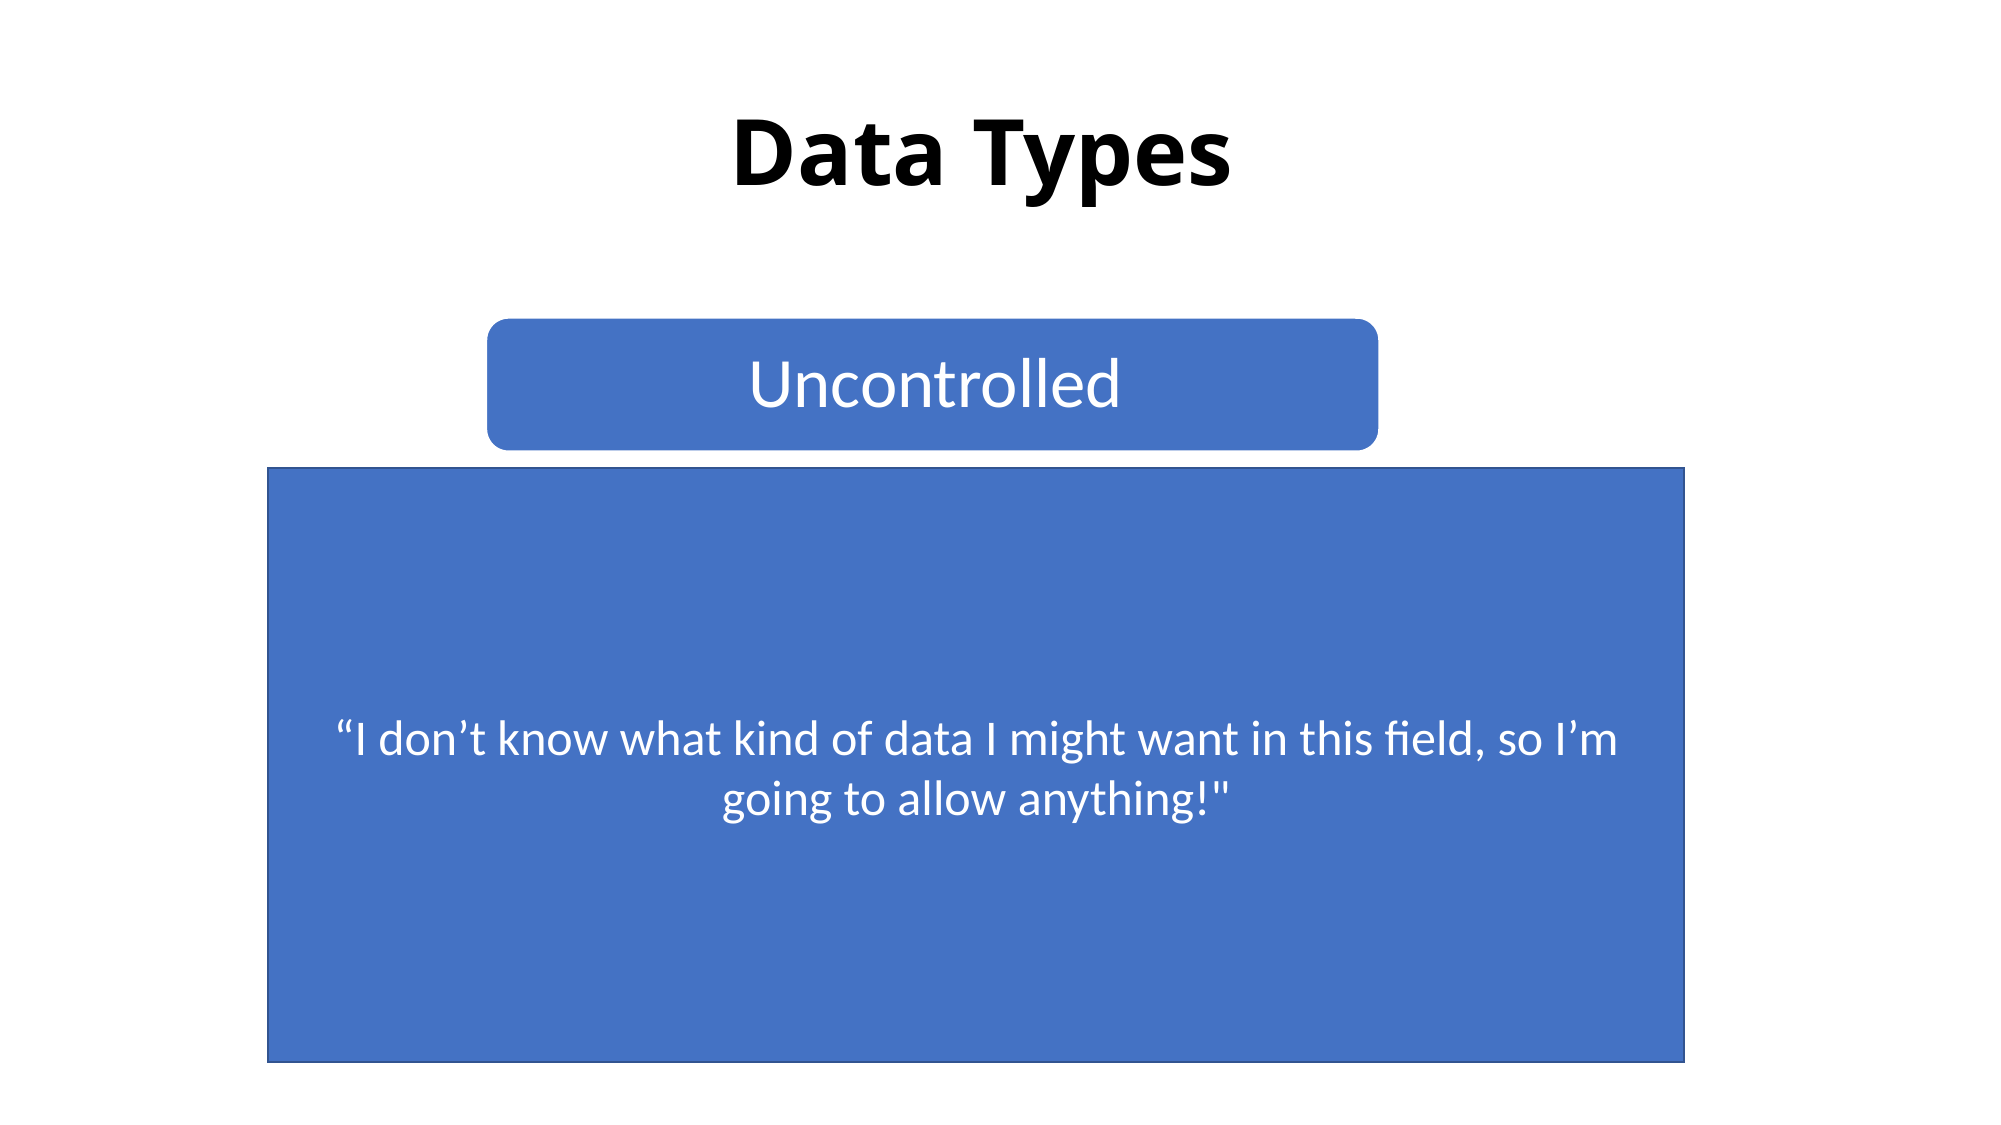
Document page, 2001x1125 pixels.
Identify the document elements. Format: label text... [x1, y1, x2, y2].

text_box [486, 317, 1380, 1060]
list Data Types [714, 98, 2000, 813]
text_box “I don’t know what kind of data I might want in this field, so I’m going to allow anything!" [267, 467, 1685, 1063]
